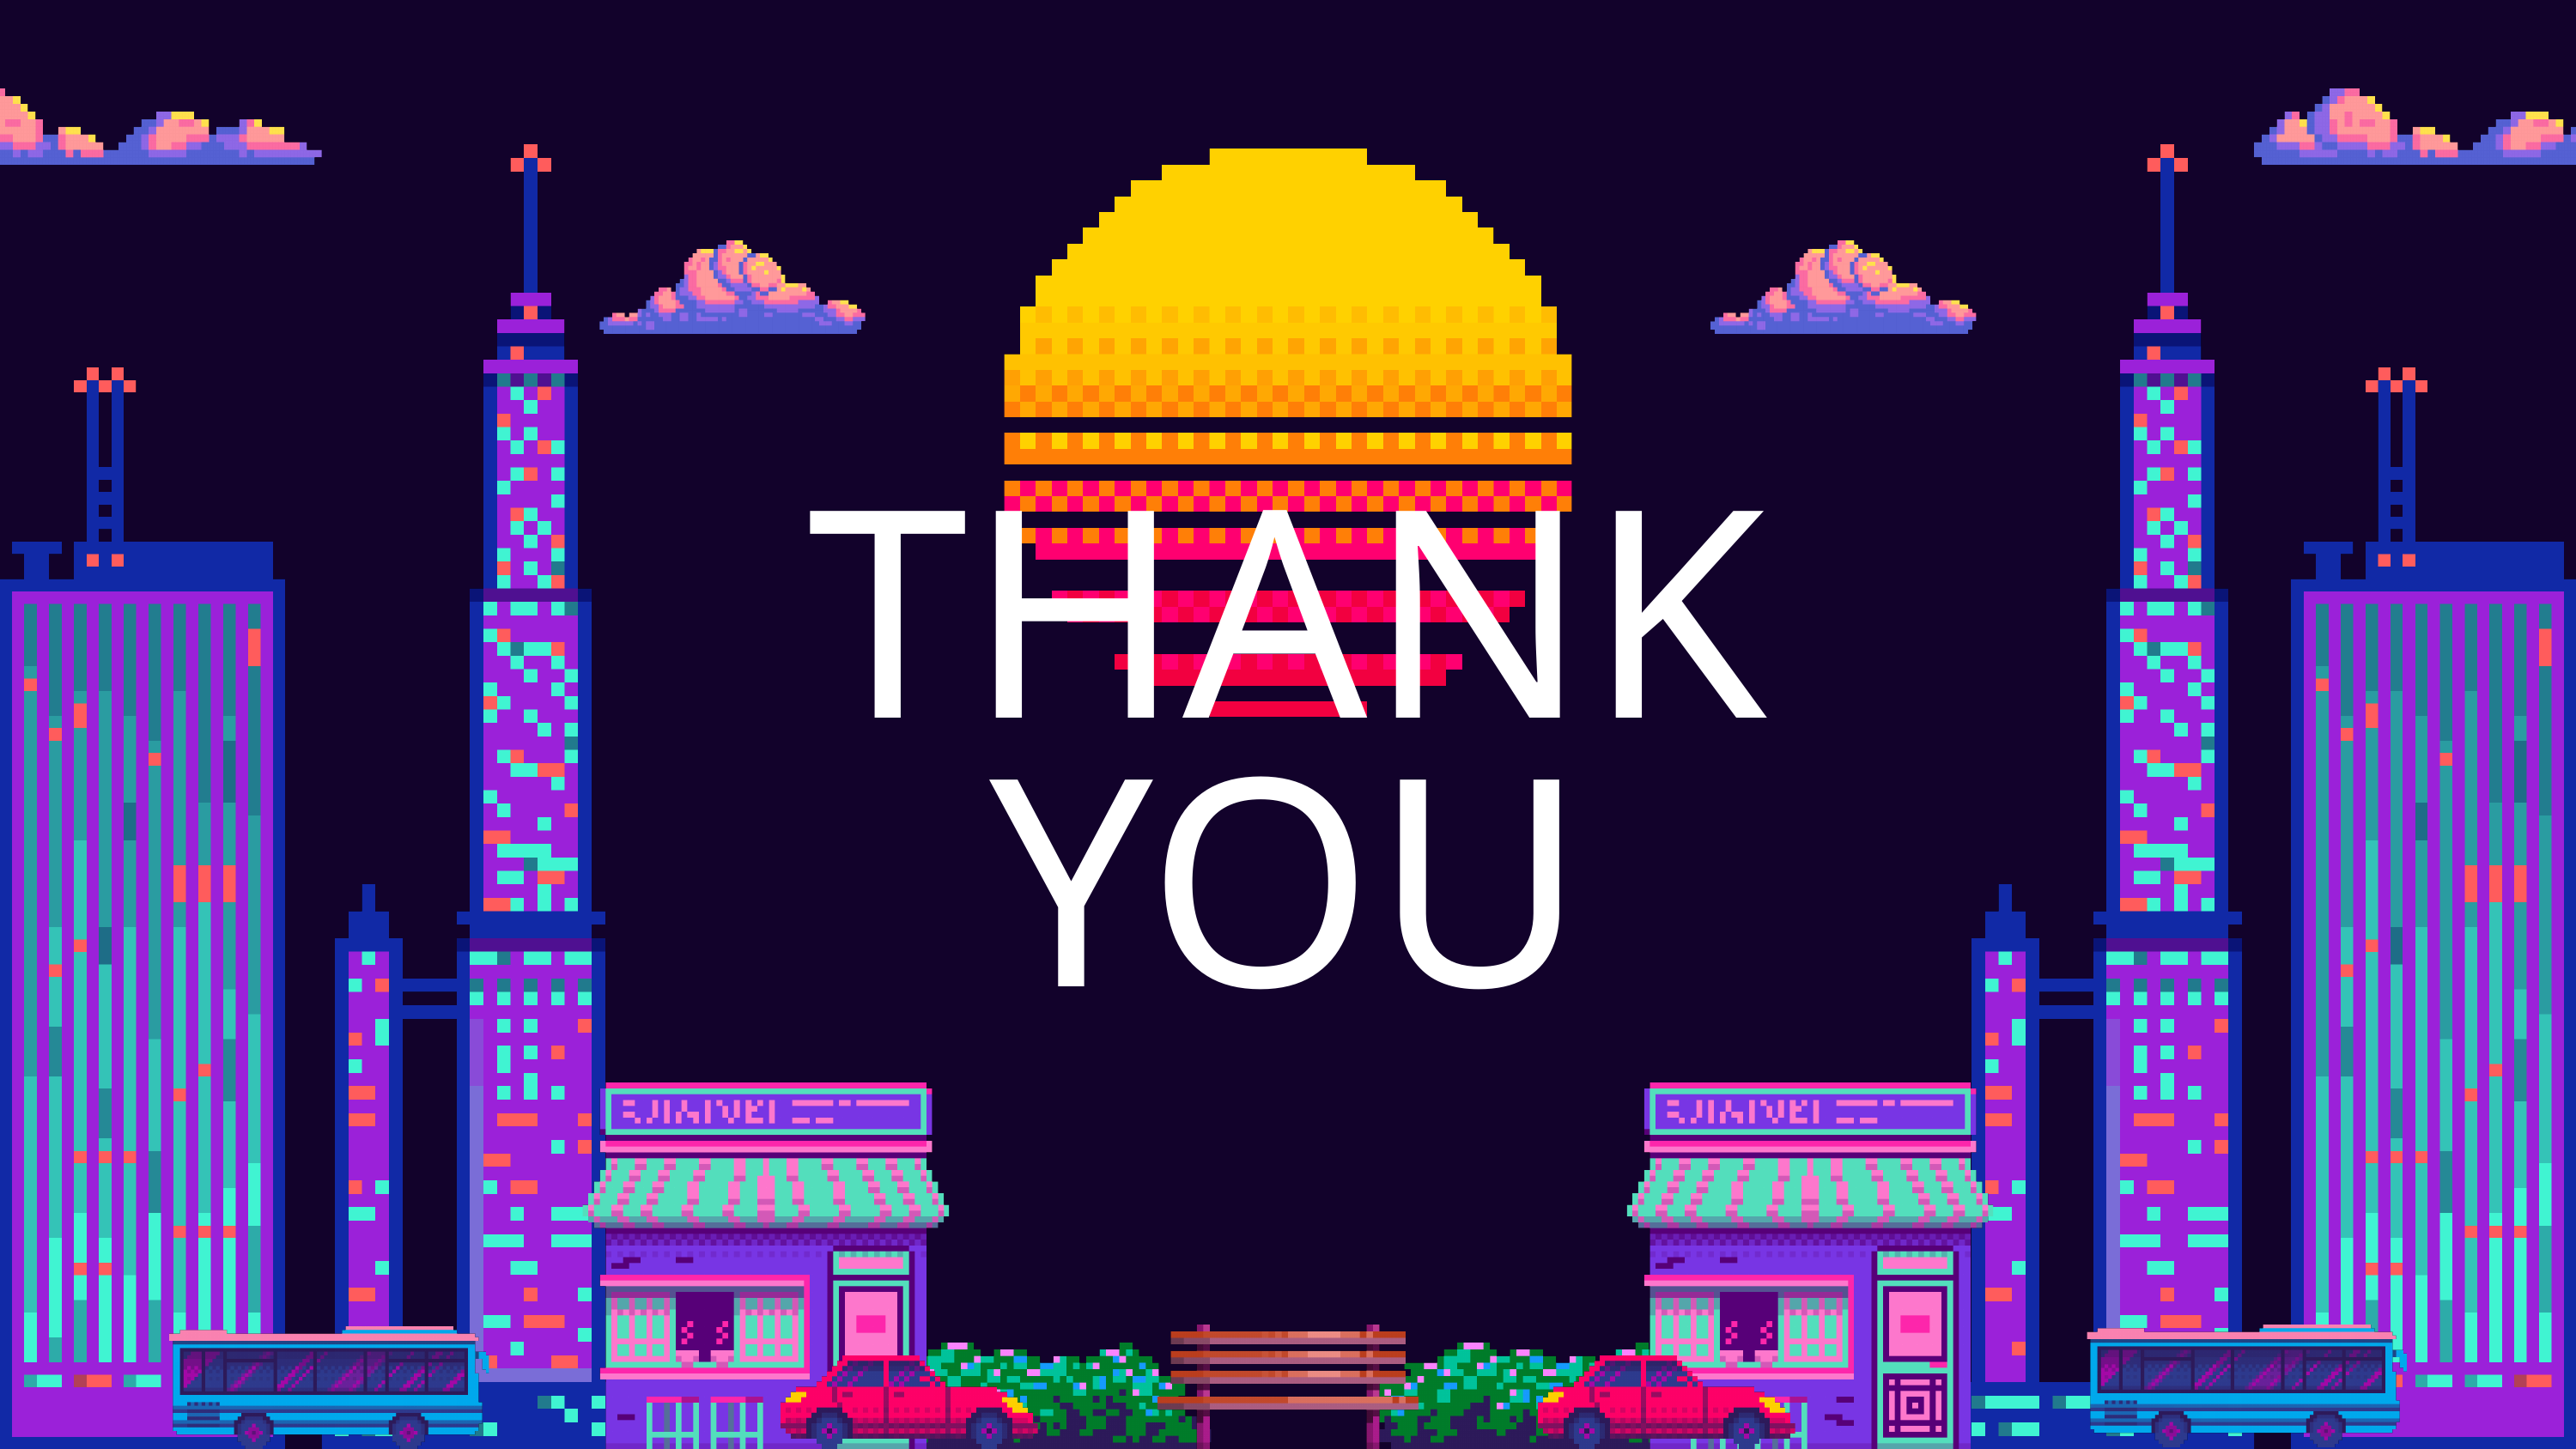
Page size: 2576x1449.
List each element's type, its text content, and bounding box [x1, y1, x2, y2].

text_box [1157, 1325, 1419, 1449]
text_box [0, 88, 322, 165]
text_box THANK YOU [549, 506, 2027, 1046]
text_box [1419, 1343, 1626, 1449]
text_box [599, 240, 866, 334]
text_box [1626, 1082, 1994, 1449]
text_box [950, 1343, 1157, 1449]
text_box [582, 1082, 950, 1449]
text_box [0, 367, 285, 1449]
text_box [1538, 1355, 1795, 1449]
text_box [169, 1326, 489, 1449]
text_box [1958, 144, 2255, 1449]
text_box [2087, 1325, 2407, 1447]
text_box [2291, 367, 2576, 1449]
text_box [1710, 240, 1977, 334]
text_box [2254, 88, 2576, 165]
text_box [321, 144, 618, 1449]
text_box [781, 1355, 1038, 1449]
text_box [1004, 149, 1572, 506]
